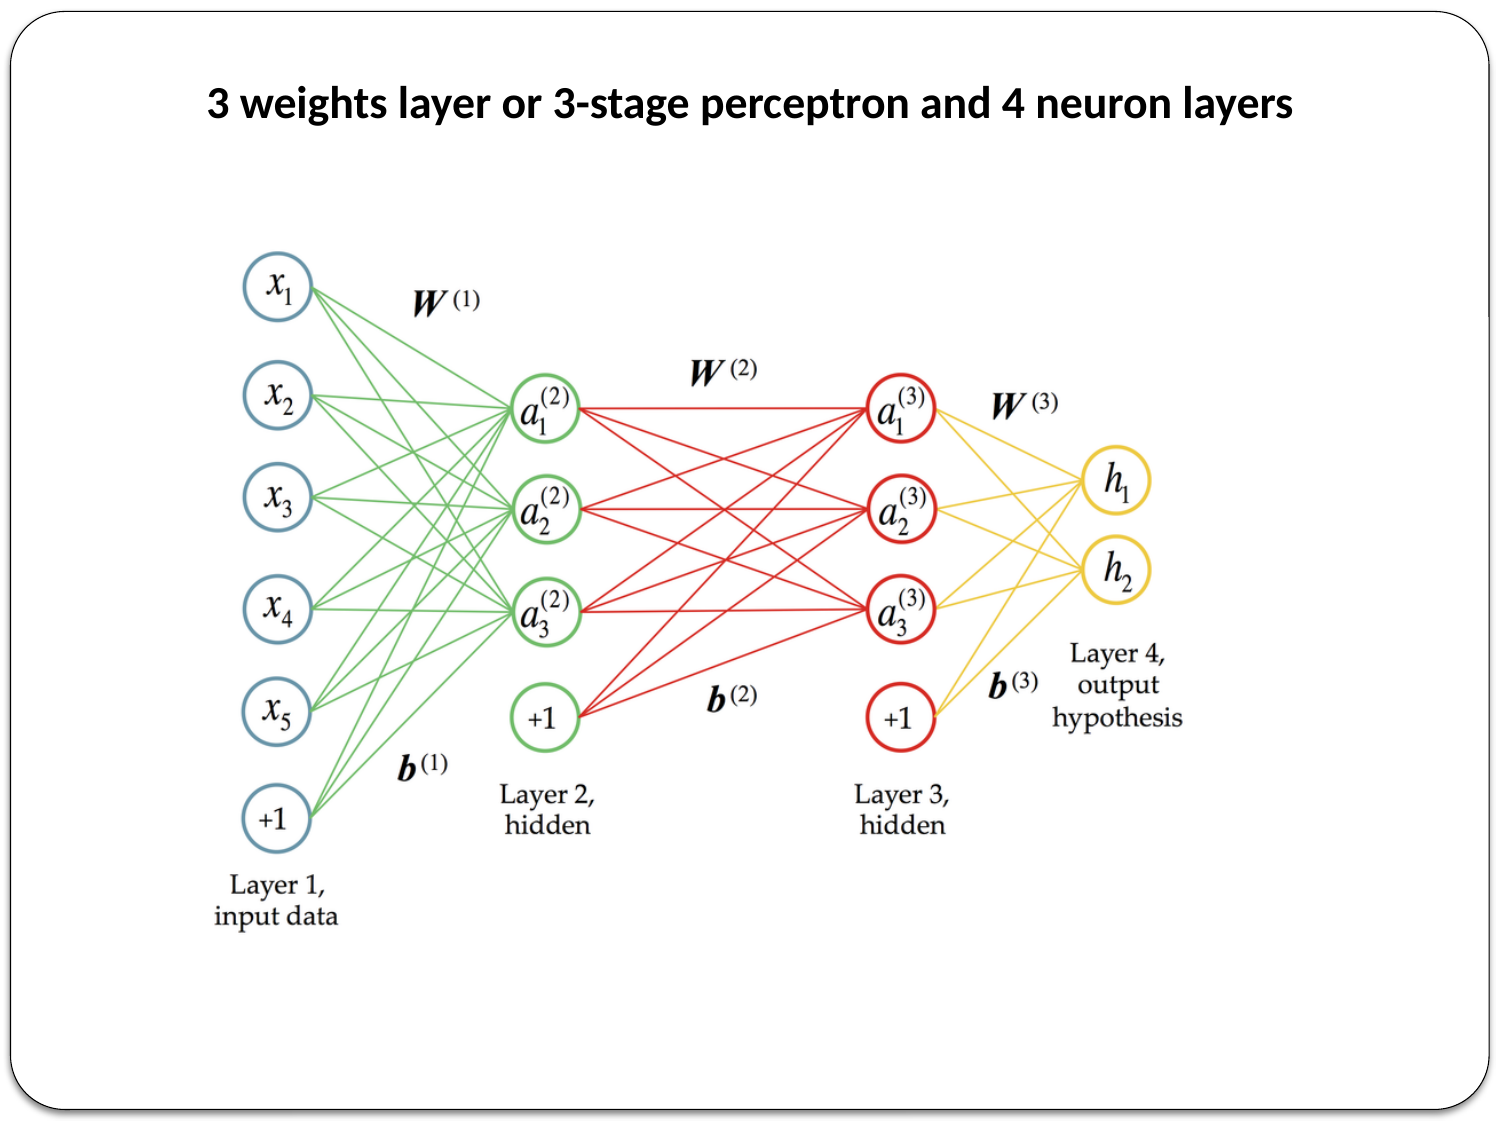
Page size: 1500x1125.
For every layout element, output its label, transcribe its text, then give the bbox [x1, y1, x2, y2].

picture [212, 249, 1185, 935]
list 3 weights layer or 3-stage perceptron and 4 neuron layers [50, 65, 1450, 1088]
